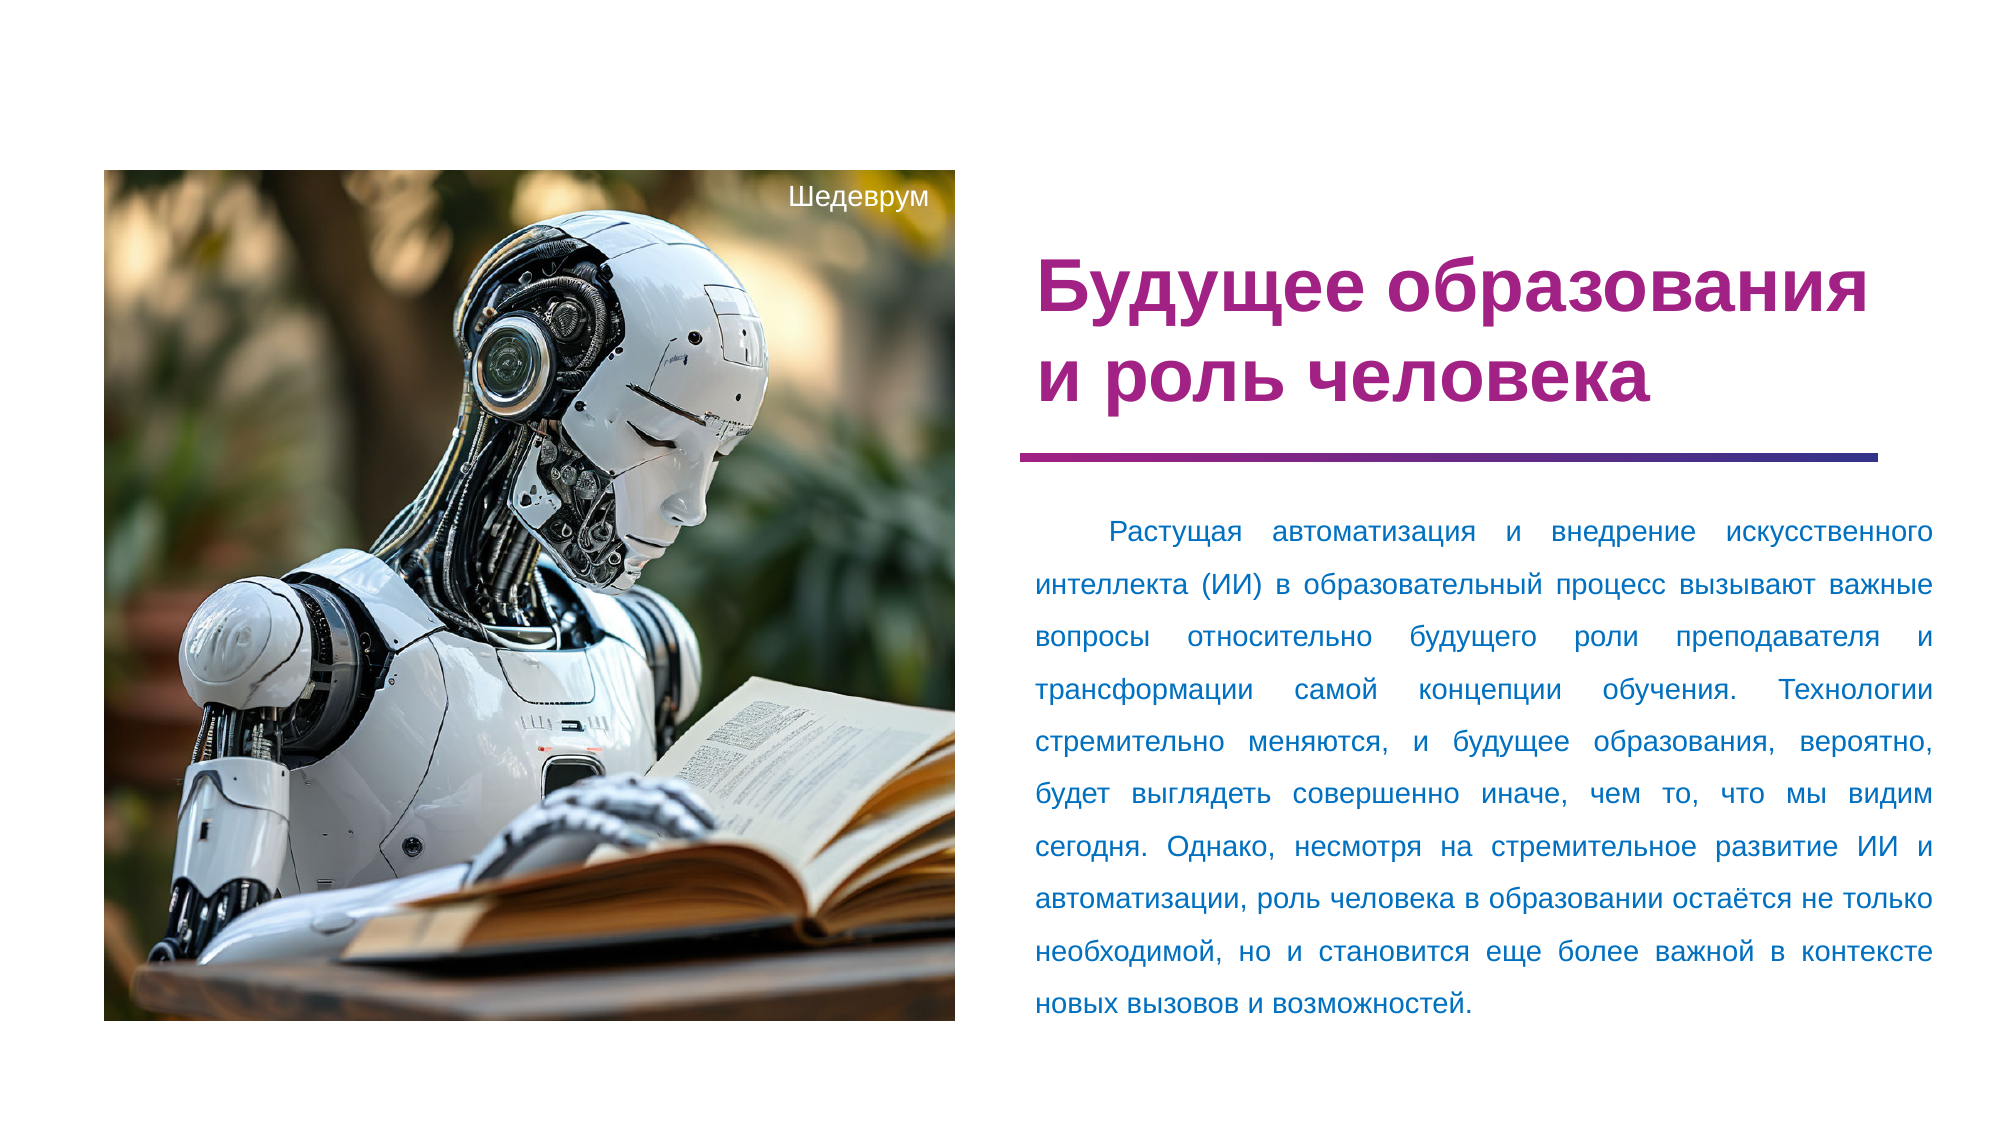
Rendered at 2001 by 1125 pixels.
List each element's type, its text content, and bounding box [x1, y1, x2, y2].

text_box Будущее образования и роль человека [1021, 222, 1949, 432]
picture [104, 169, 955, 1021]
picture [1020, 452, 1878, 462]
text_box Растущая автоматизация и внедрение искусственного интеллекта (ИИ) в образовательный процесс вызывают важные вопросы относительно будущего роли преподавателя и трансформации самой концепции обучения. Технологии стремительно меняются, и будущее образования, вероятно, будет выглядеть совершенно иначе, чем то, что мы видим сегодня. Однако, несмотря на стремительное развитие ИИ и автоматизации, роль человека в образовании остаётся не только необходимой, но и становится еще более важной в контексте новых вызовов и возможностей. [1020, 487, 1949, 809]
